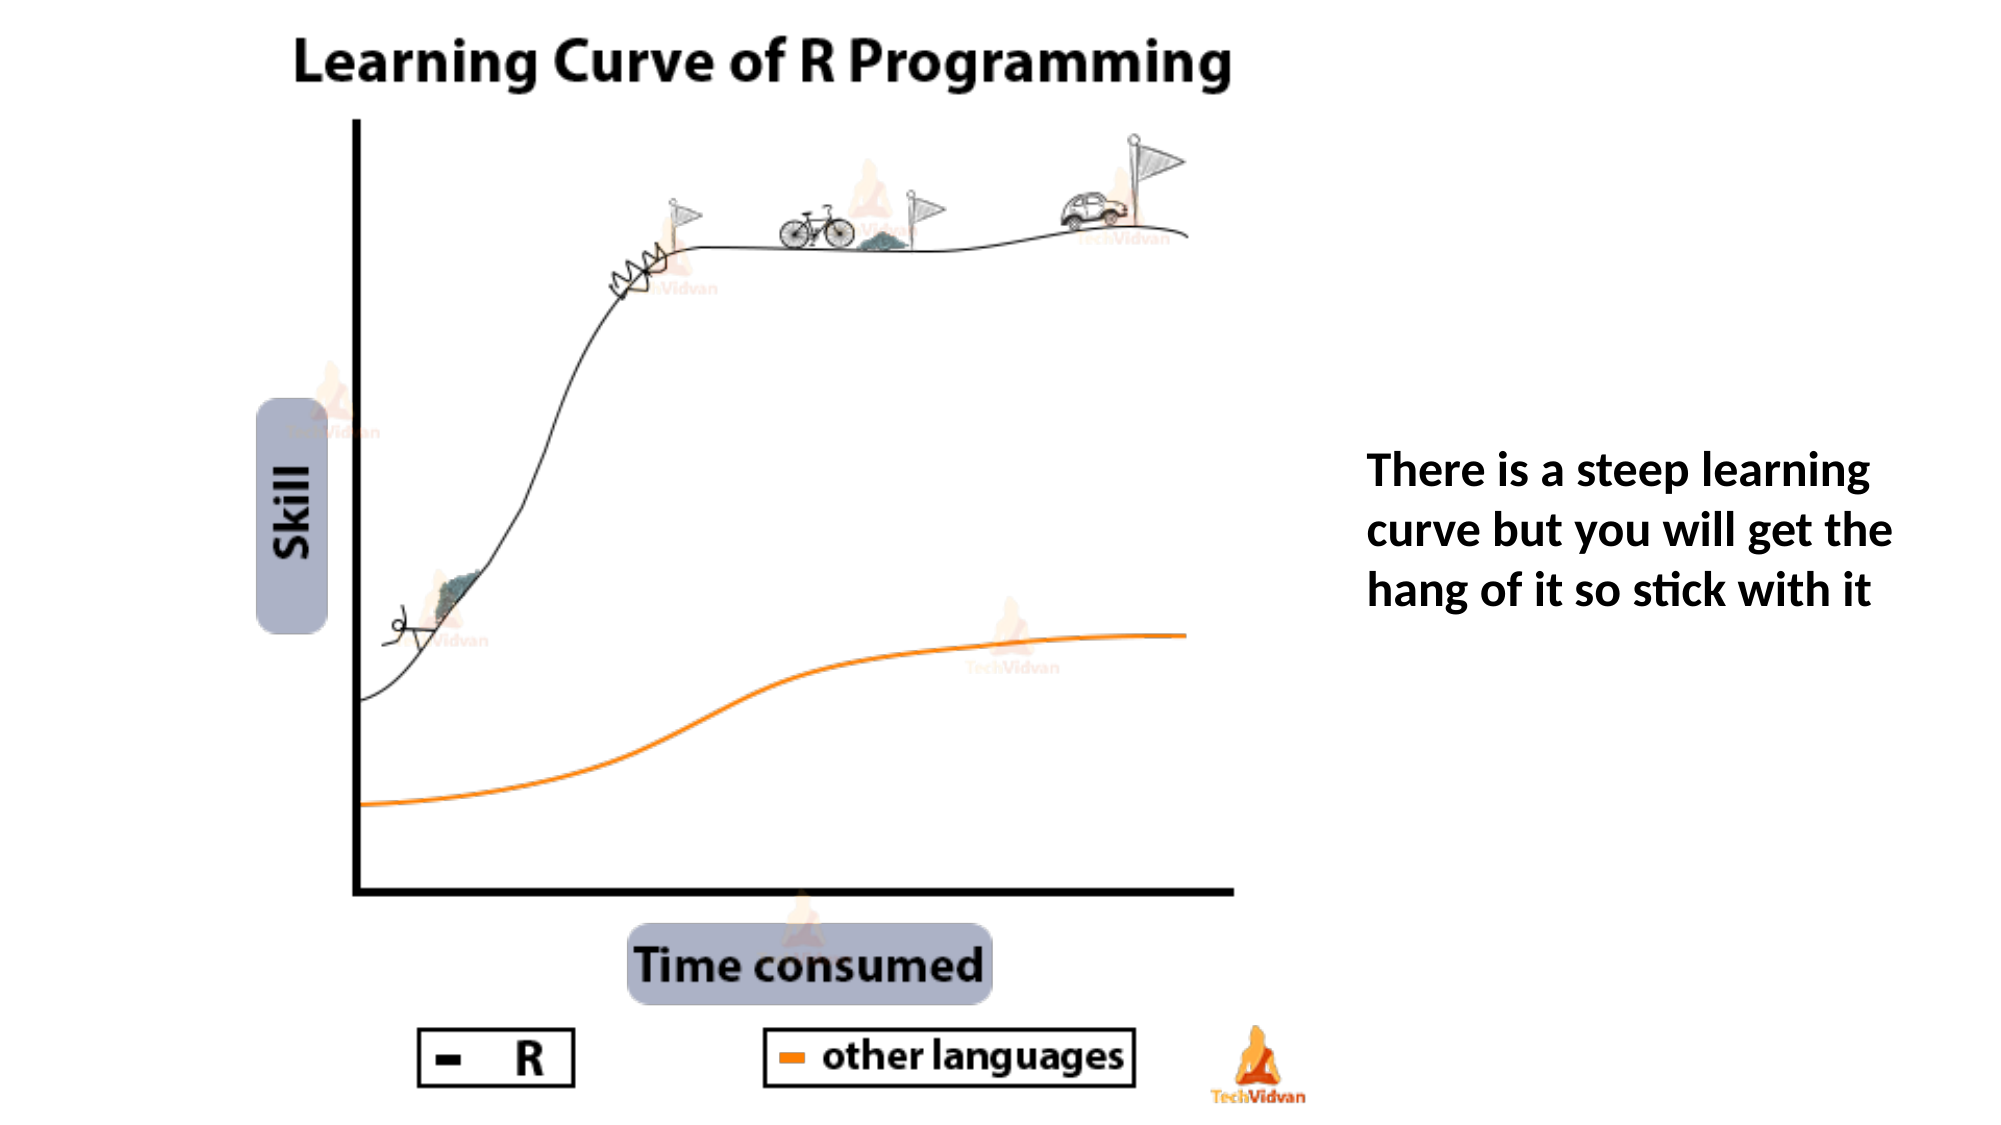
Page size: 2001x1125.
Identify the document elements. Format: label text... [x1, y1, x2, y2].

text_box There is a steep learning curve but you will get the hang of it so stick with it [1351, 428, 1922, 624]
picture [207, 1, 1320, 1124]
